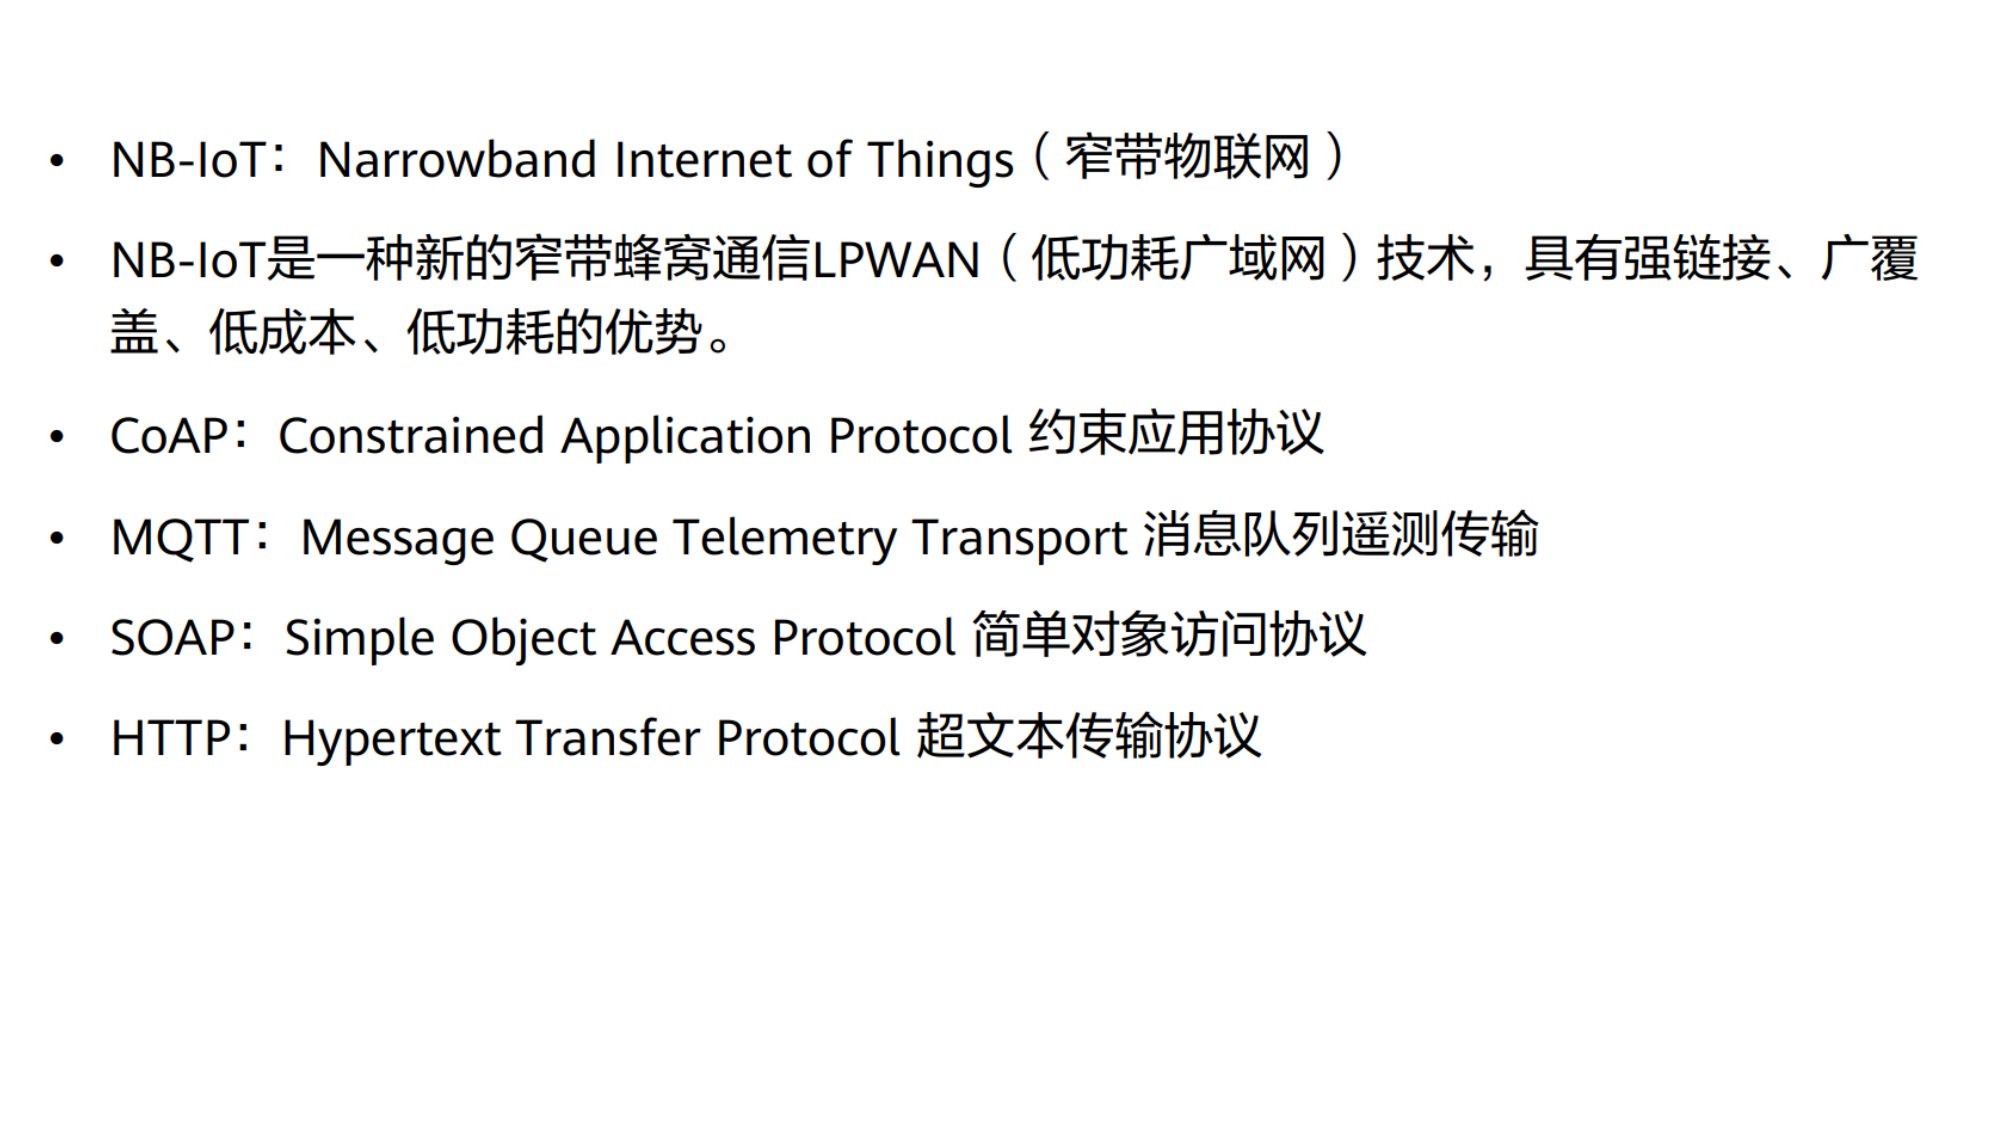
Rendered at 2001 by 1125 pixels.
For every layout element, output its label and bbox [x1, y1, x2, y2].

picture [9, 110, 2000, 828]
